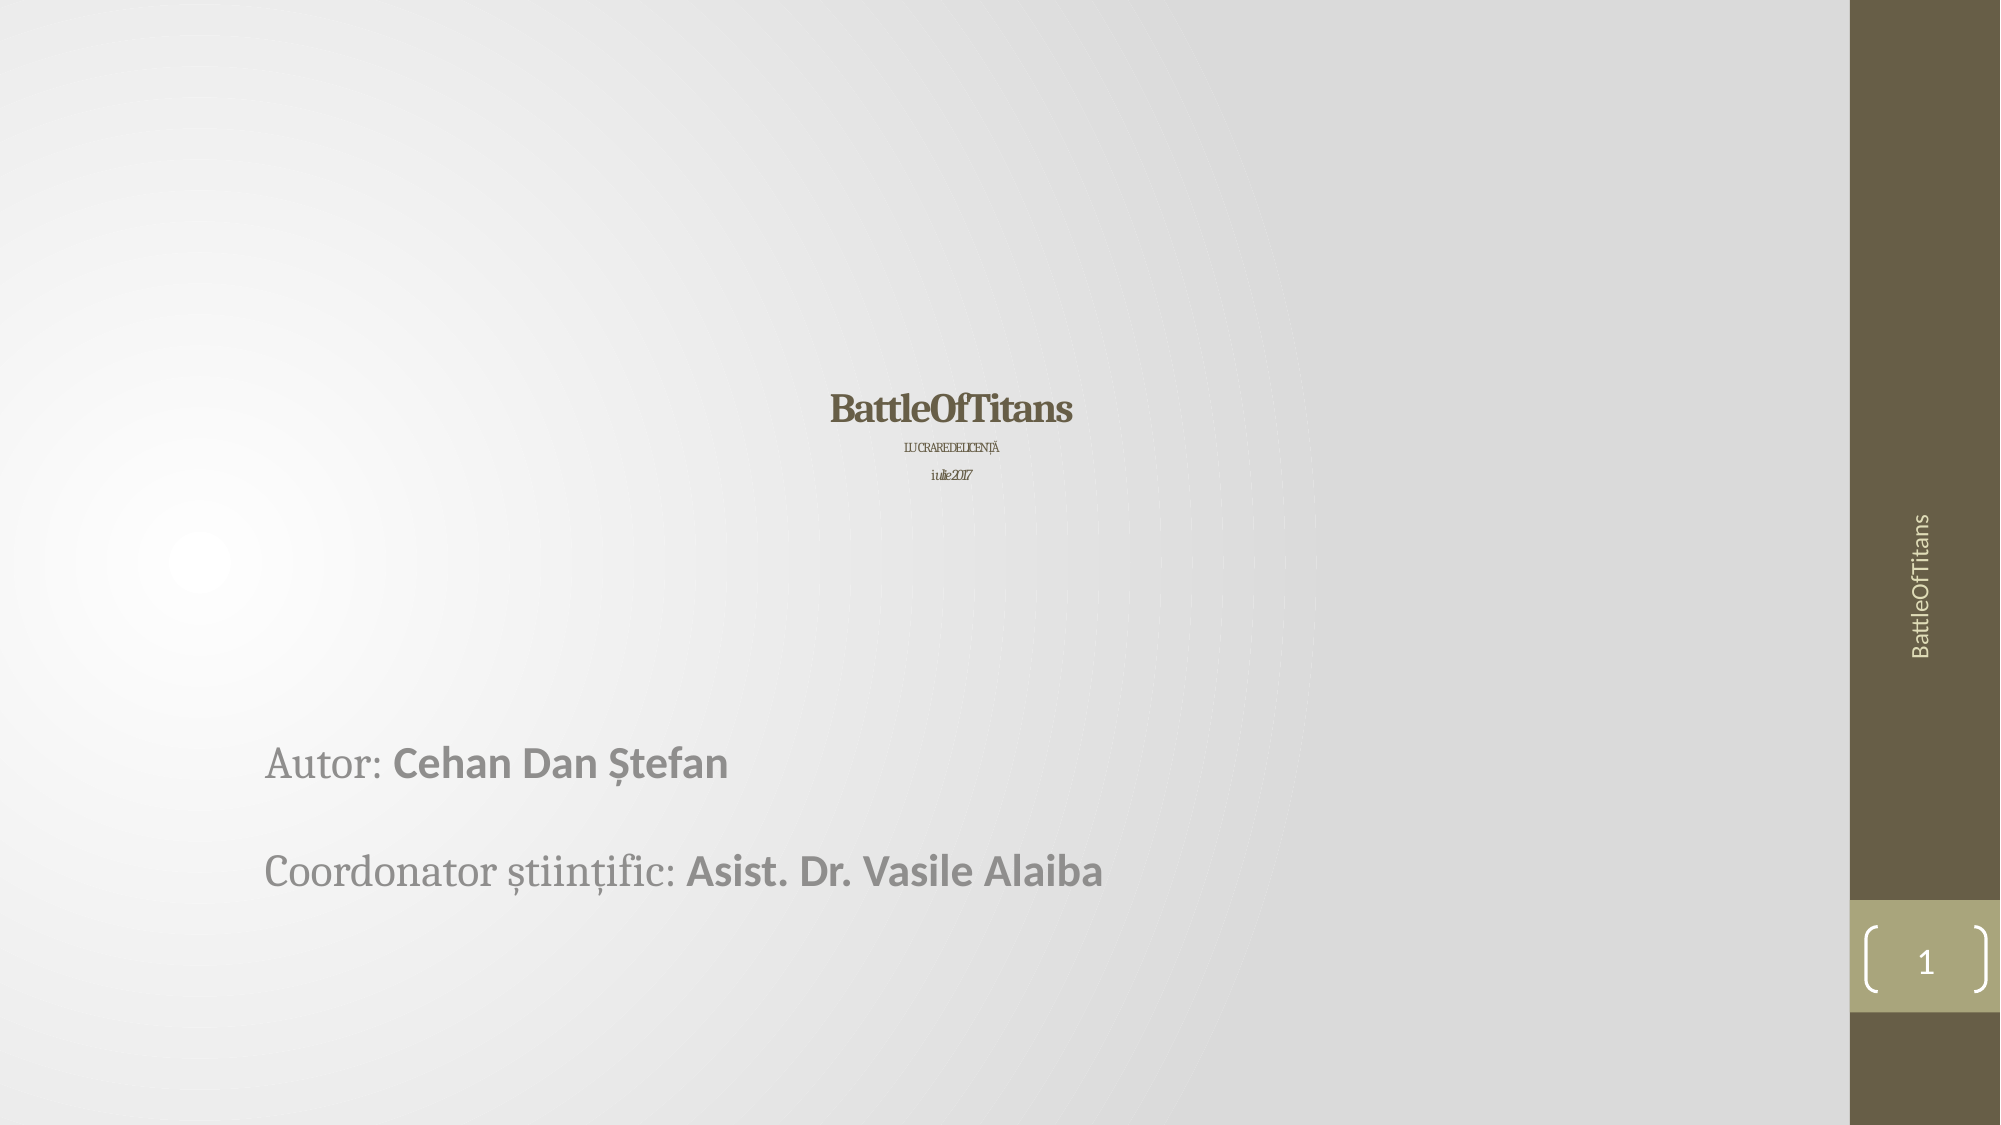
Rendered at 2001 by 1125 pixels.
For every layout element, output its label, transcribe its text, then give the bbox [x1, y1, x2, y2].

footer BattleOfTitans [1878, 500, 1959, 889]
slide_number 1 [1864, 925, 1988, 994]
title BattleOfTitans LUCRARE DE LICENȚĂ iulie 2017 [126, 65, 1777, 491]
subtitle Autor: Cehan Dan Ștefan Coordonator științific: Asist. Dr. Vasile Alaiba [249, 697, 1750, 970]
